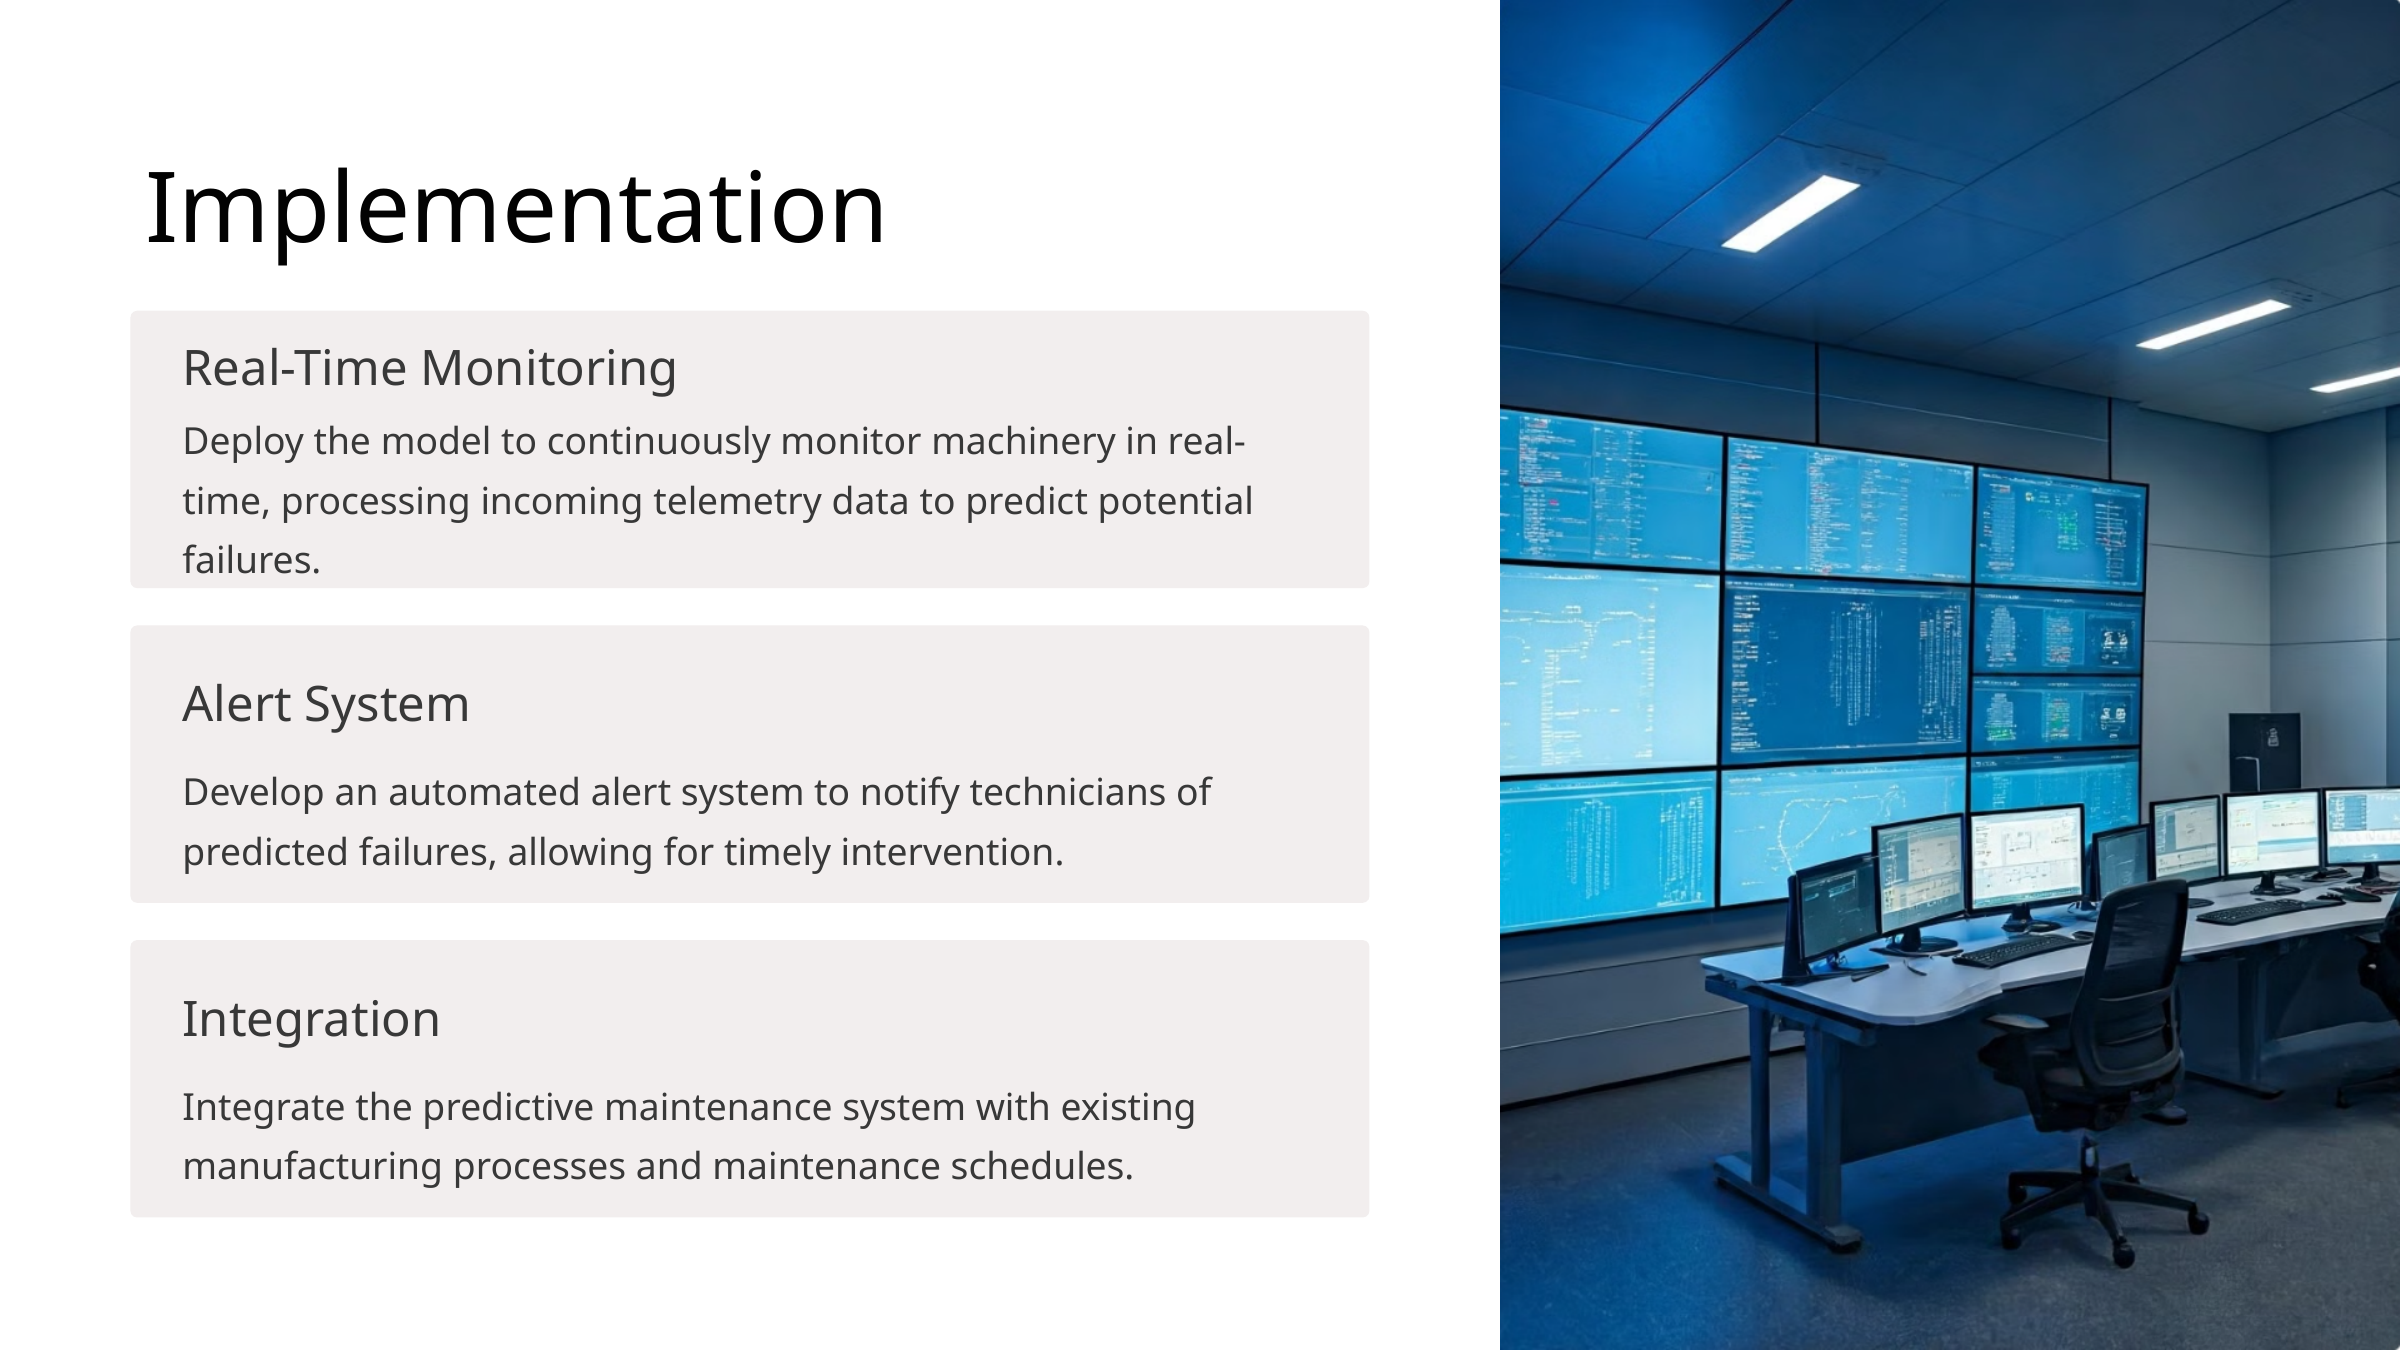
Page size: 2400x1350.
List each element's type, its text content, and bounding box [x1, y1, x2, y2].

text_box Integrate the predictive maintenance system with existing manufacturing processes and maintenance schedules. [167, 1060, 1333, 1181]
picture [1499, 548, 1508, 553]
text_box [0, 0, 1499, 1350]
picture [1499, 468, 1509, 475]
text_box Alert System [167, 662, 658, 724]
text_box Develop an automated alert system to notify technicians of predicted failures, allowing for timely intervention. [167, 746, 1333, 866]
text_box Real-Time Monitoring [167, 326, 658, 388]
text_box Implementation [130, 132, 1110, 255]
picture [1499, 512, 1519, 517]
text_box [130, 625, 1370, 903]
text_box [130, 310, 1370, 589]
text_box Integration [167, 977, 658, 1039]
picture [1499, 0, 2400, 1350]
text_box Deploy the model to continuously monitor machinery in real-time, processing incoming telemetry data to predict potential failures. [167, 394, 1333, 515]
text_box [130, 940, 1370, 1218]
